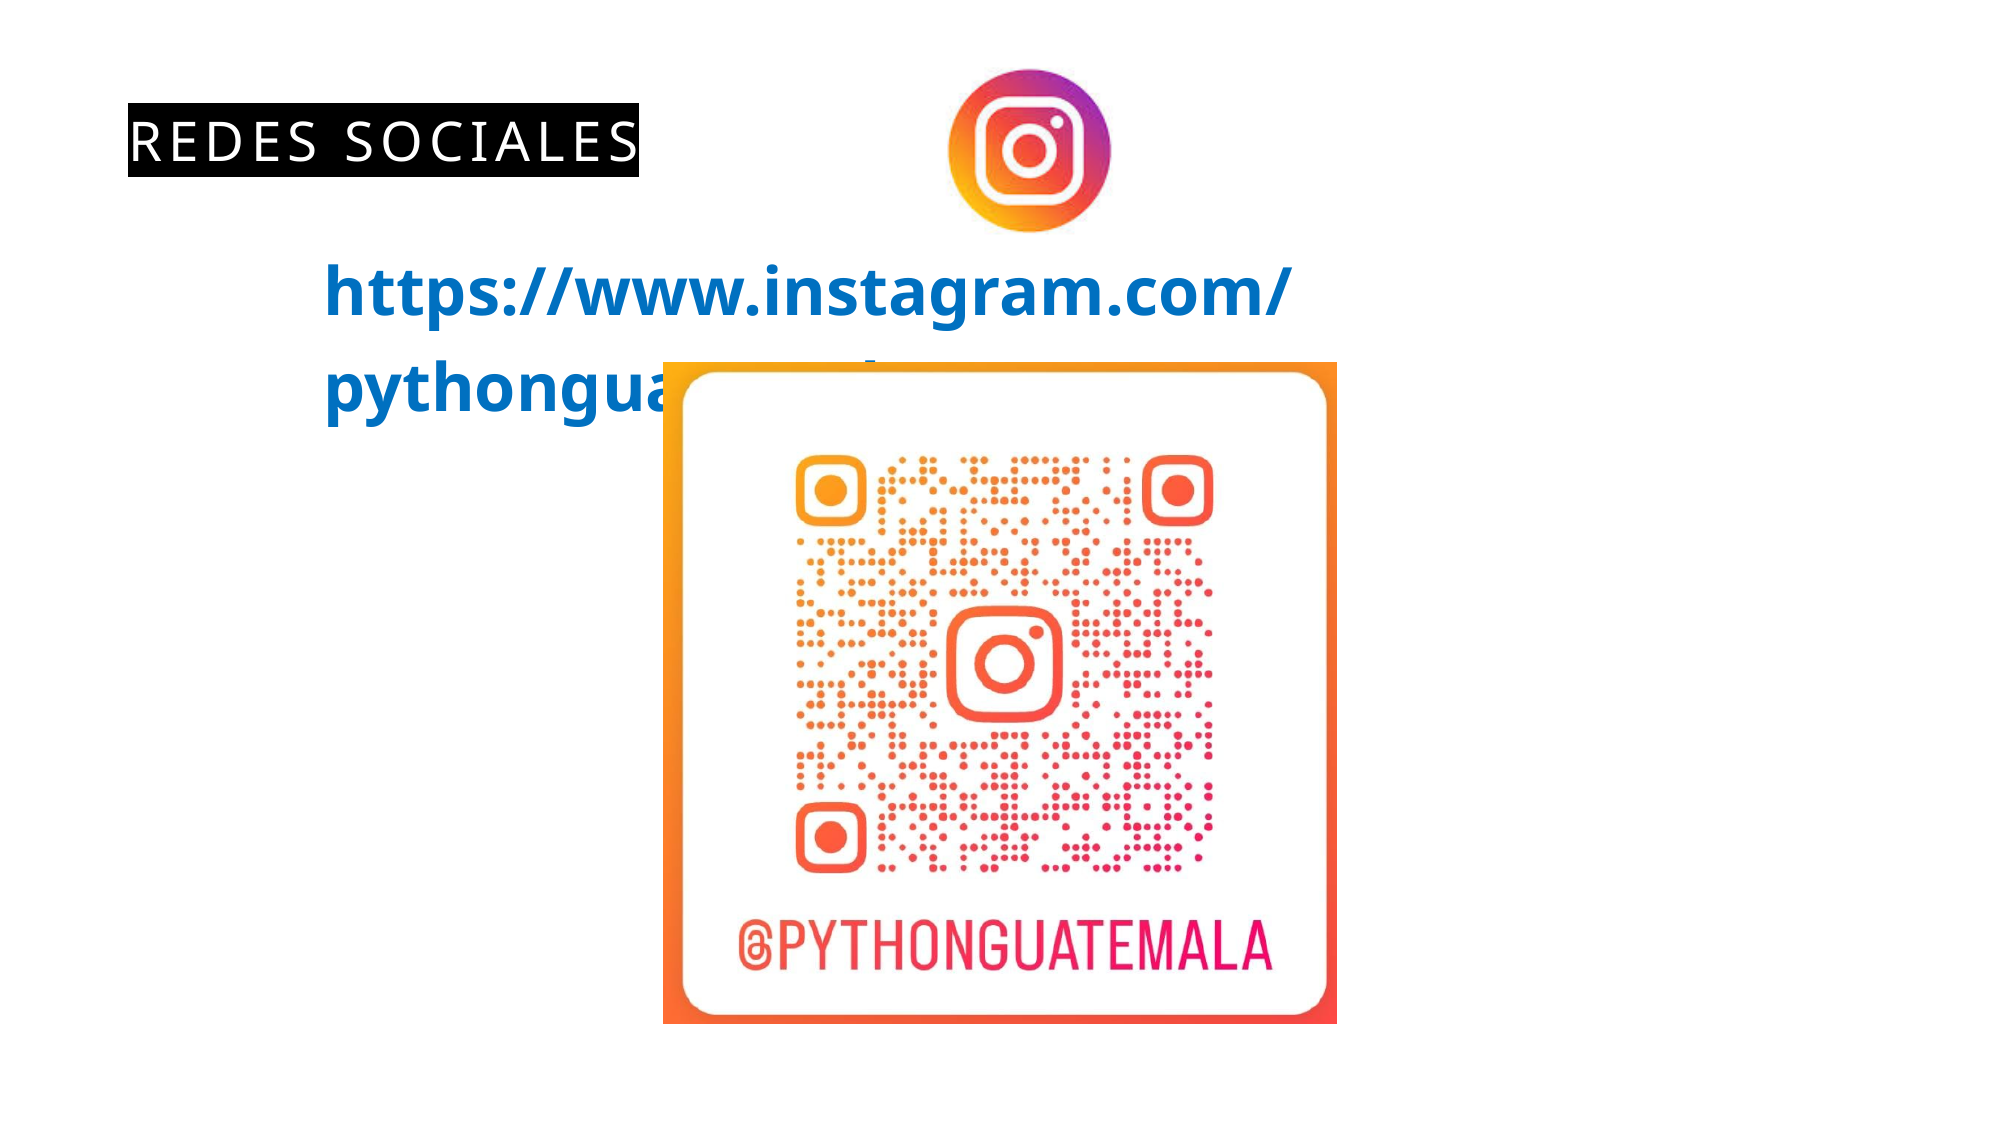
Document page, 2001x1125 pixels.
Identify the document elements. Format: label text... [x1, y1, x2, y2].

title Redes sociales [113, 84, 776, 180]
list https://www.instagram.com/pythonguatemala [308, 225, 1692, 857]
picture [663, 362, 1337, 1024]
picture [942, 66, 1134, 238]
